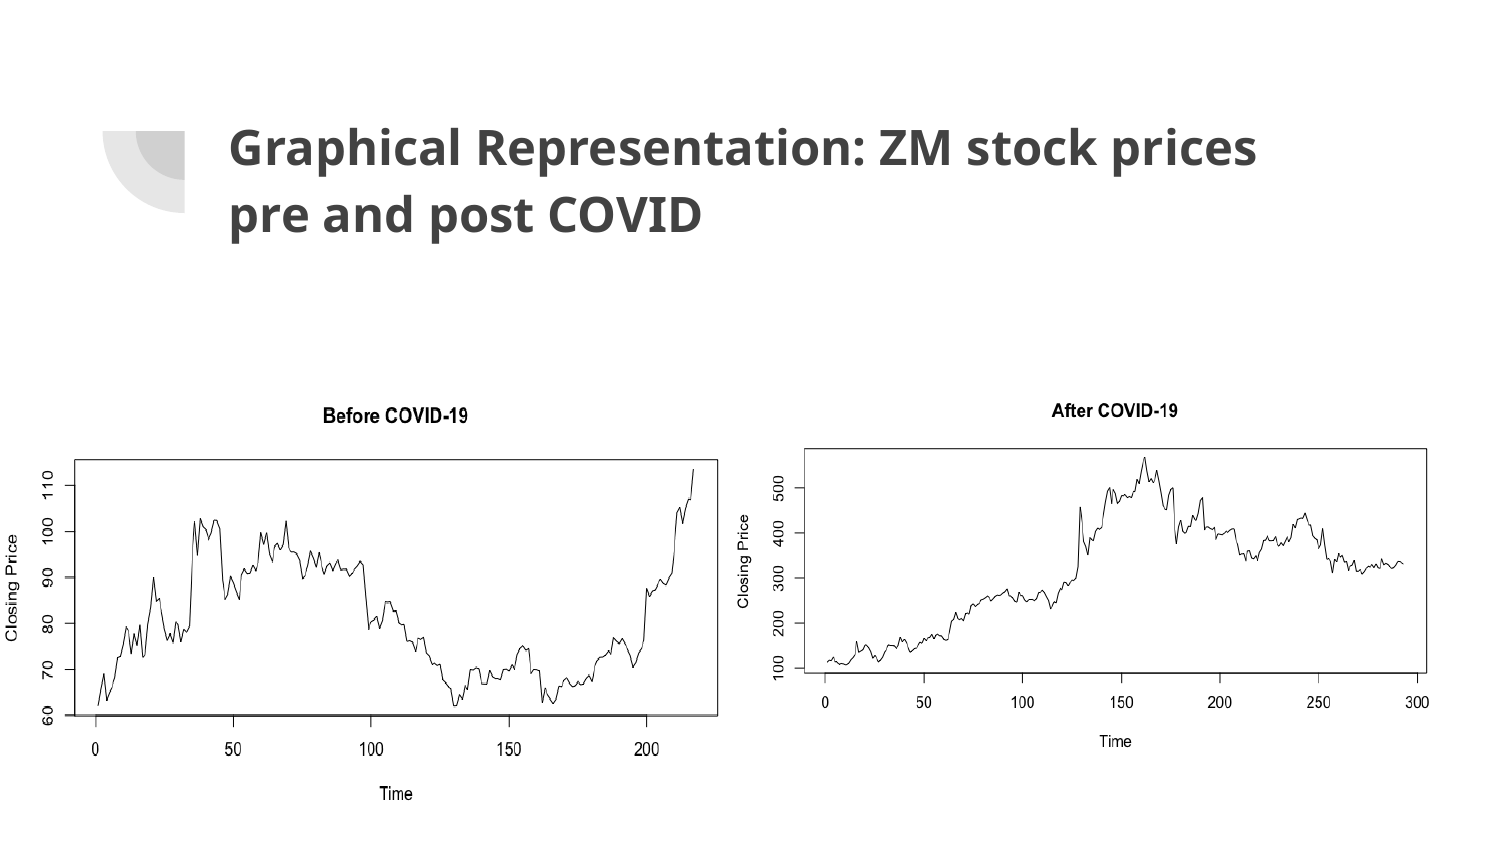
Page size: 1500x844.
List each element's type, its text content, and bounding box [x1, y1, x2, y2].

picture [0, 370, 1463, 828]
title Graphical Representation: ZM stock prices pre and post COVID [213, 98, 1368, 263]
